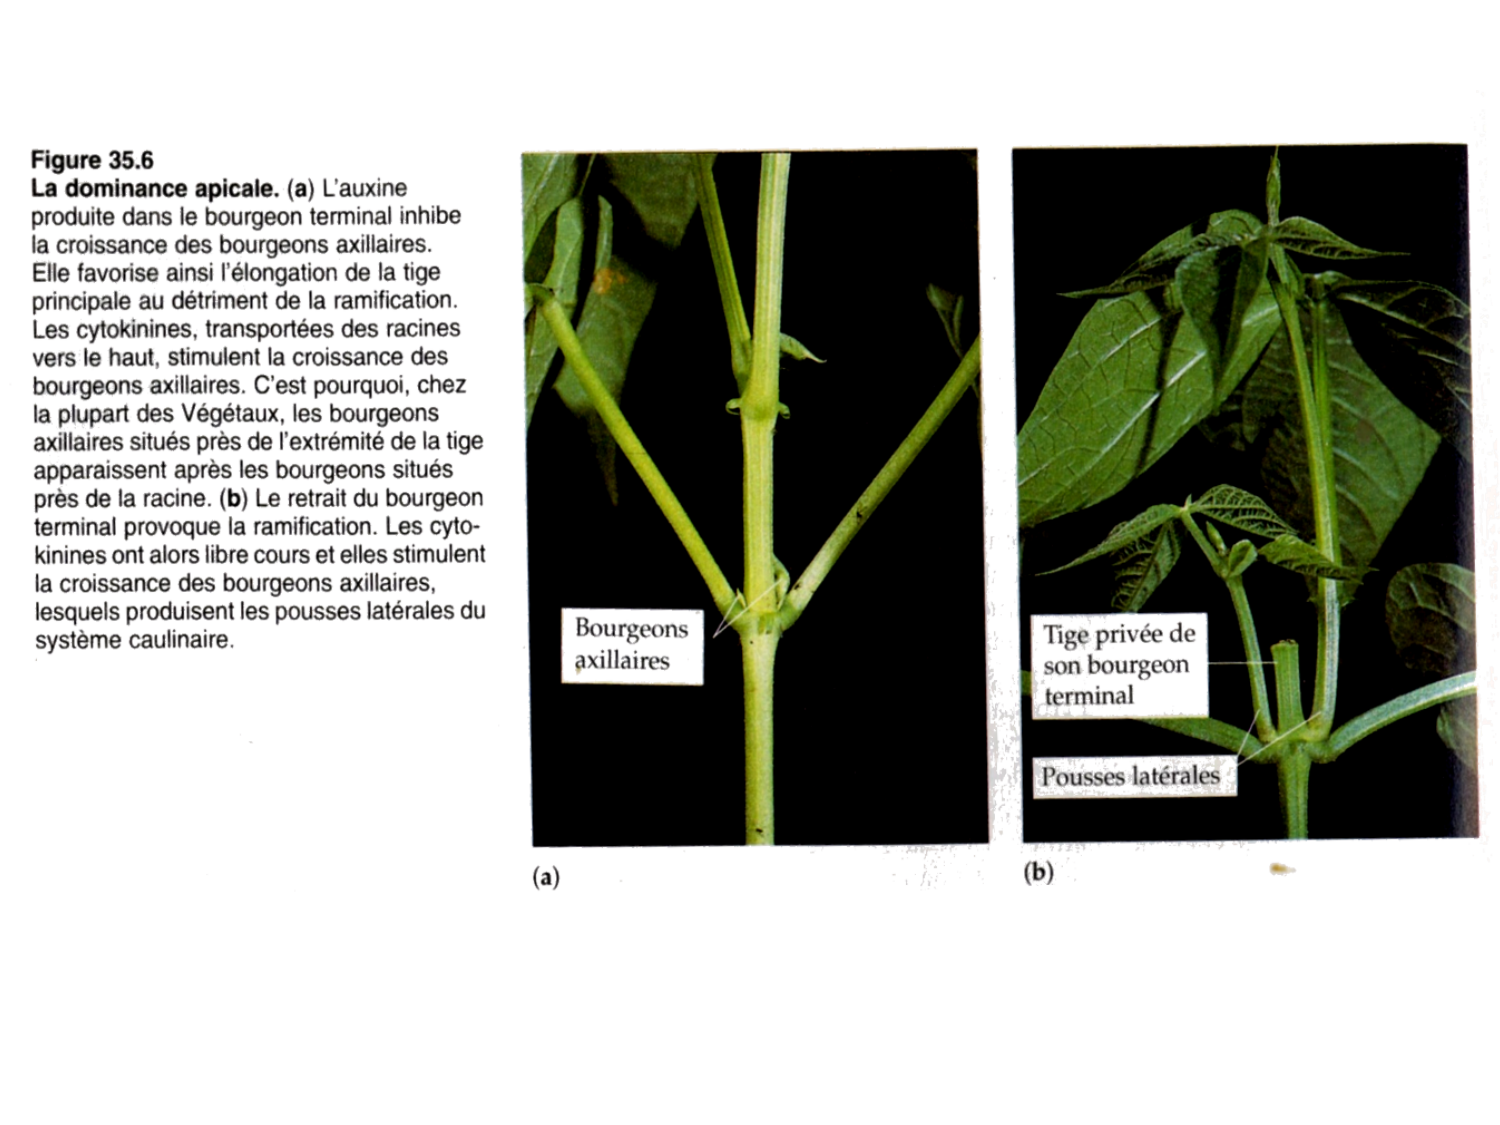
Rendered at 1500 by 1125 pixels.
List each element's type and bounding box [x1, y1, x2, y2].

picture [0, 88, 1500, 923]
